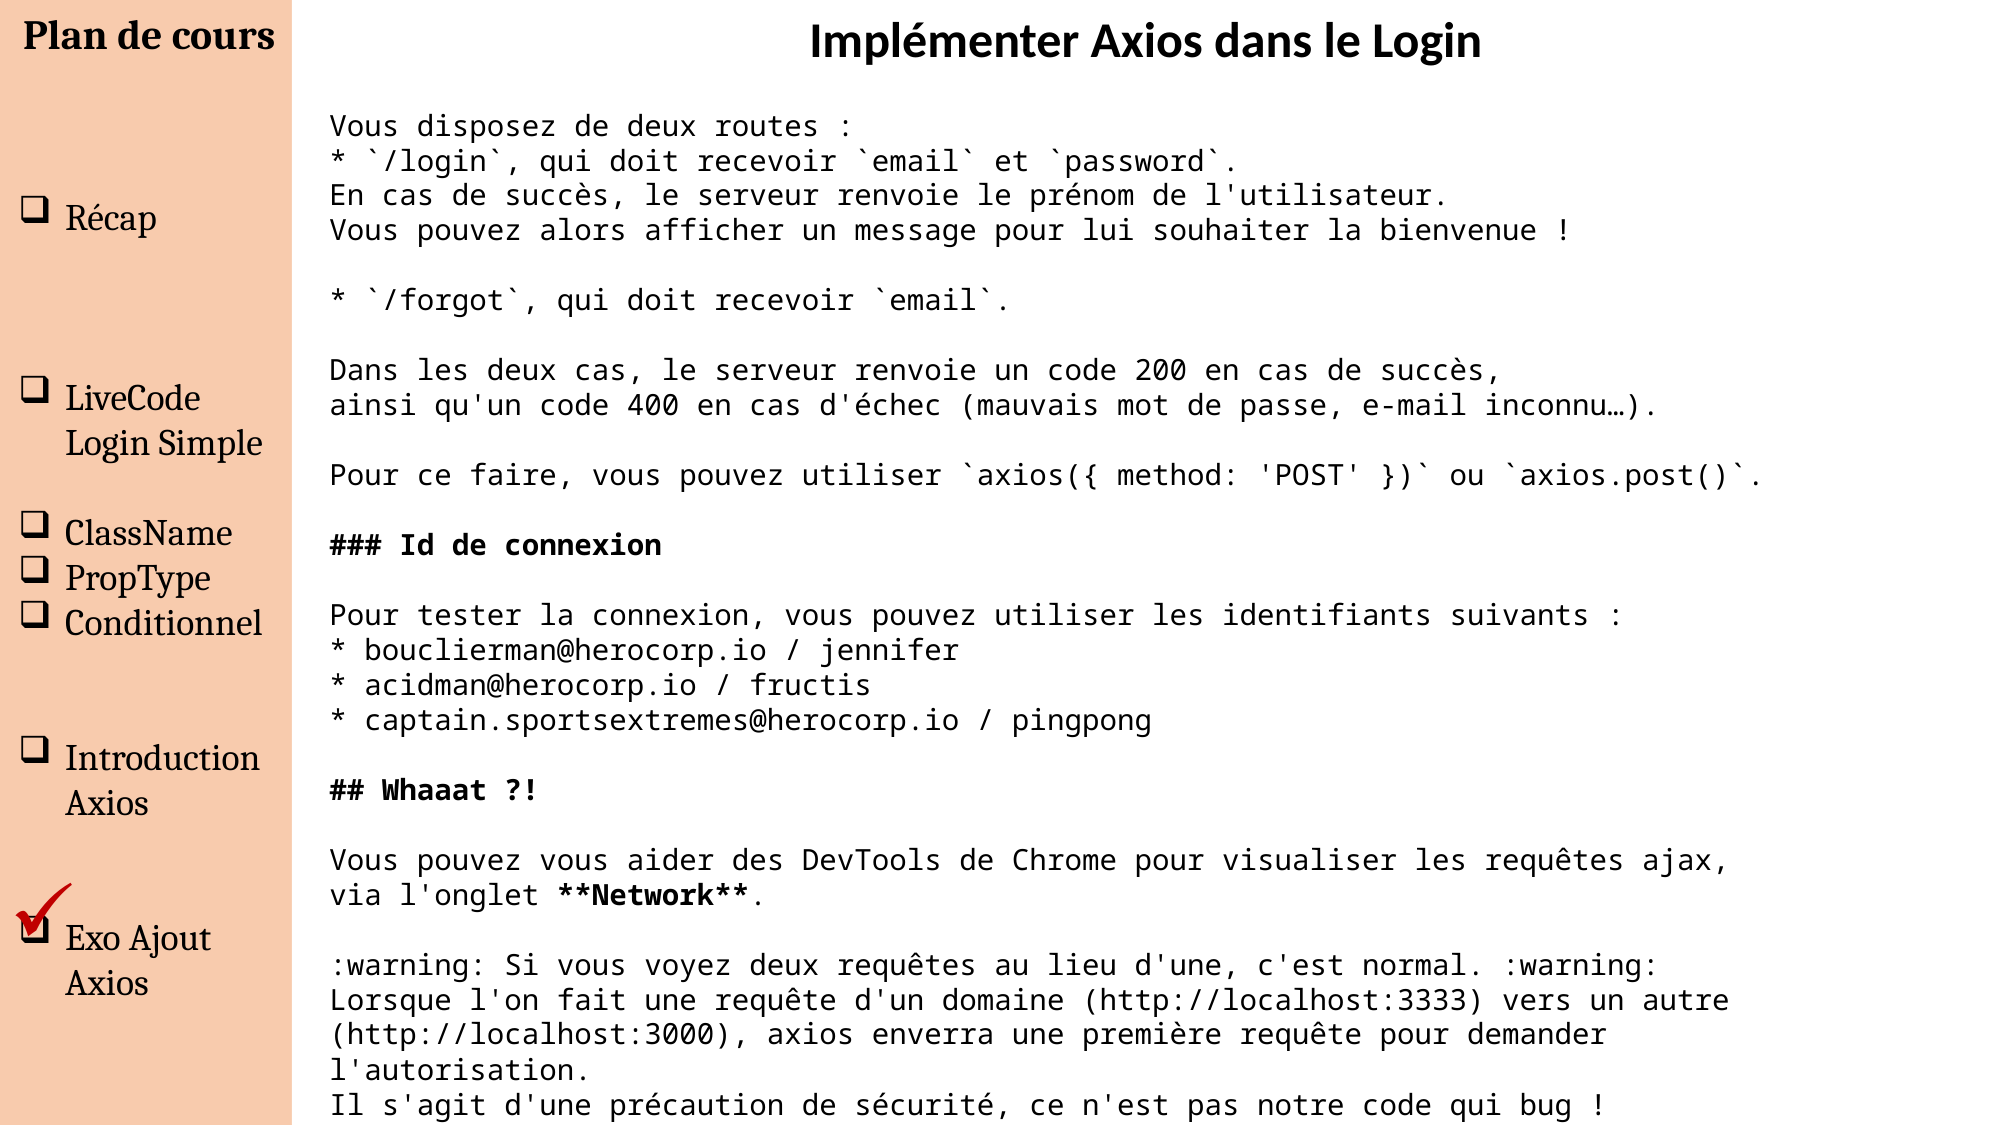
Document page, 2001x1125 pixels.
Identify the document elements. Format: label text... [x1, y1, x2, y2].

text_box Implémenter Axios dans le Login [292, 0, 2000, 75]
text_box Vous disposez de deux routes : * `/login`, qui doit recevoir `email` et `password`. En cas de succès, le serveur renvoie le prénom de l'utilisateur. Vous pouvez alors afficher un message pour lui souhaiter la bienvenue ! * `/forgot`, qui doit recevoir `email`. Dans les deux cas, le serveur renvoie un code 200 en cas de succès, ainsi qu'un code 400 en cas d'échec (mauvais mot de passe, e-mail inconnu…). Pour ce faire, vous pouvez utiliser `axios({ method: 'POST' })` ou `axios.post()`. ### Id de connexion Pour tester la connexion, vous pouvez utiliser les identifiants suivants : * bouclierman@herocorp.io / jennifer * acidman@herocorp.io / fructis * captain.sportsextremes@herocorp.io / pingpong ## Whaaat ?! Vous pouvez vous aider des DevTools de Chrome pour visualiser les requêtes ajax, via l'onglet **Network**. :warning: Si vous voyez deux requêtes au lieu d'une, c'est normal. :warning: Lorsque l'on fait une requête d'un domaine (http://localhost:3333) vers un autre (http://localhost:3000), axios enverra une première requête pour demander l'autorisation. Il s'agit d'une précaution de sécurité, ce n'est pas notre code qui bug ! ## Bonus * Essayez de tirer parti de `axios.create()`, afin de ne pas avoir à spécifier `http://localhost:3000` à chaque requête. * Afficher une erreur différente à l'utilisateur quand il y a des problèmes serveurs (erreur 500). Pour cela, vous pouvez couper votre serveur node. [314, 99, 1797, 1125]
text_box [0, 870, 204, 986]
